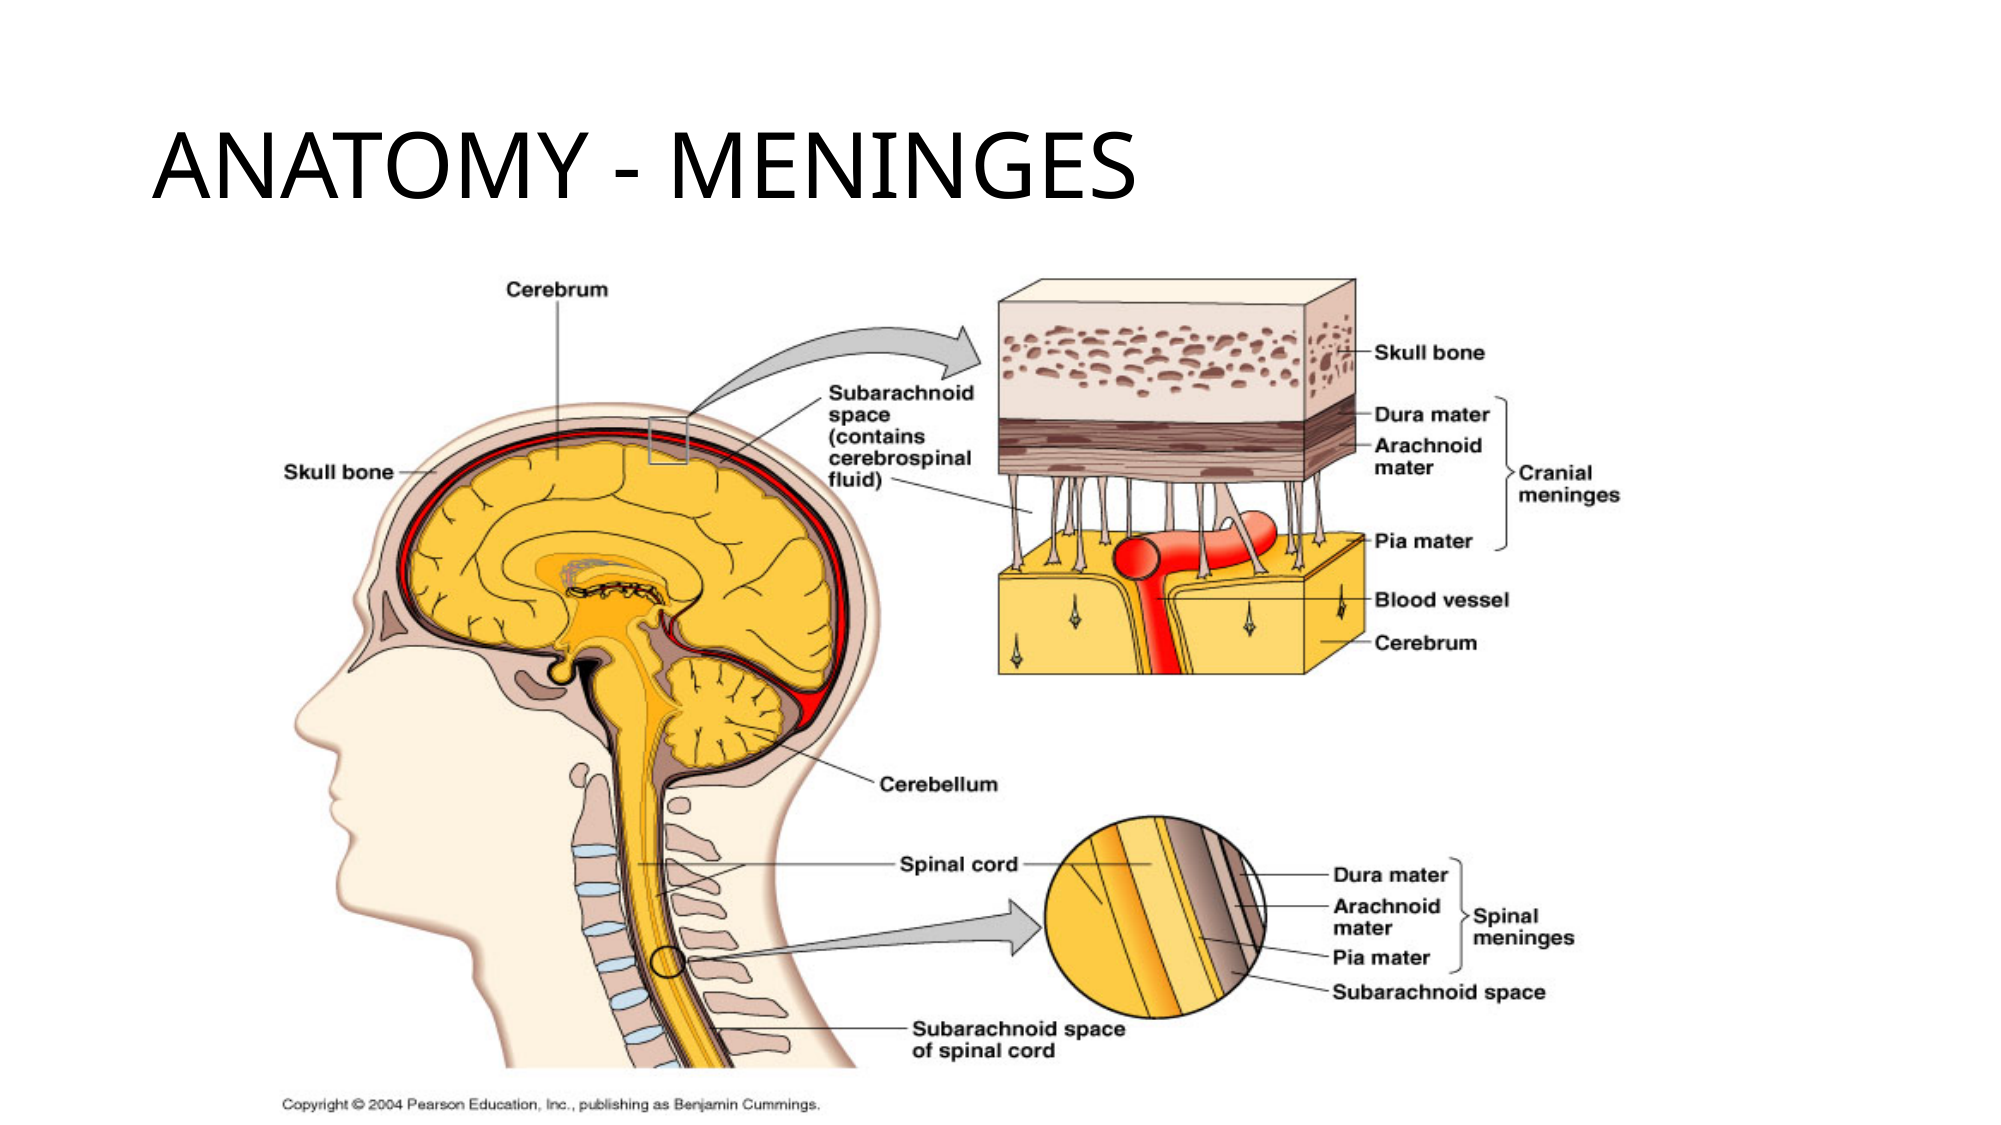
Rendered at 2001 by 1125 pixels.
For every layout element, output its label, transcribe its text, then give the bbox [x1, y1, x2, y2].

title ANATOMY - MENINGES [137, 59, 1863, 278]
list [266, 263, 1638, 1125]
